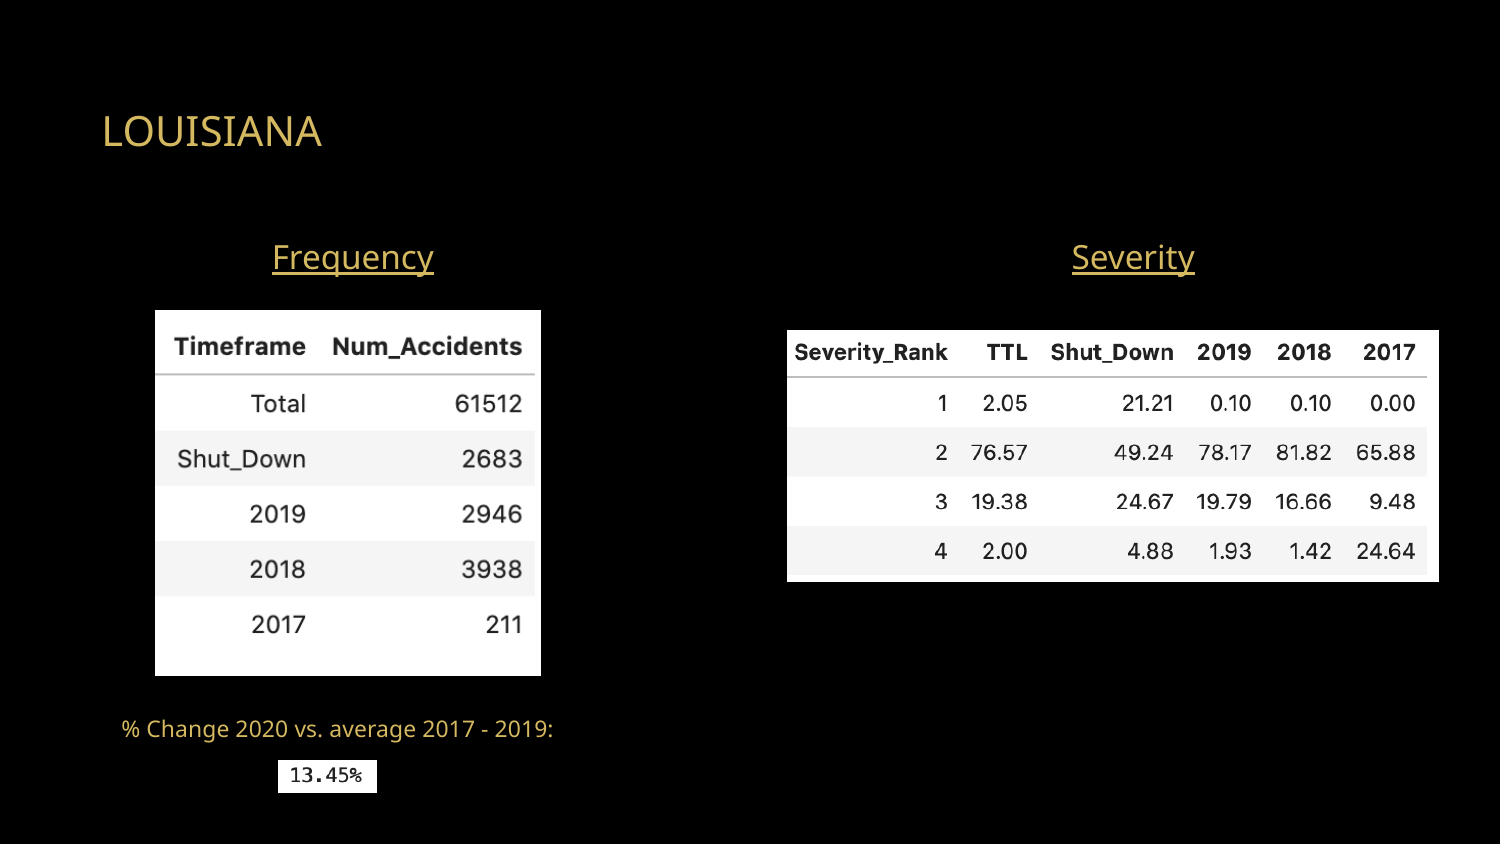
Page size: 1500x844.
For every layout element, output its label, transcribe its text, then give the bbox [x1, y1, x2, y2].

text_box % Change 2020 vs. average 2017 - 2019: [102, 710, 580, 758]
text_box Severity [993, 207, 1274, 292]
picture [786, 330, 1439, 582]
text_box Frequency [213, 207, 494, 292]
title LOUISIANA [86, 86, 750, 170]
picture [277, 760, 378, 794]
picture [154, 310, 541, 676]
